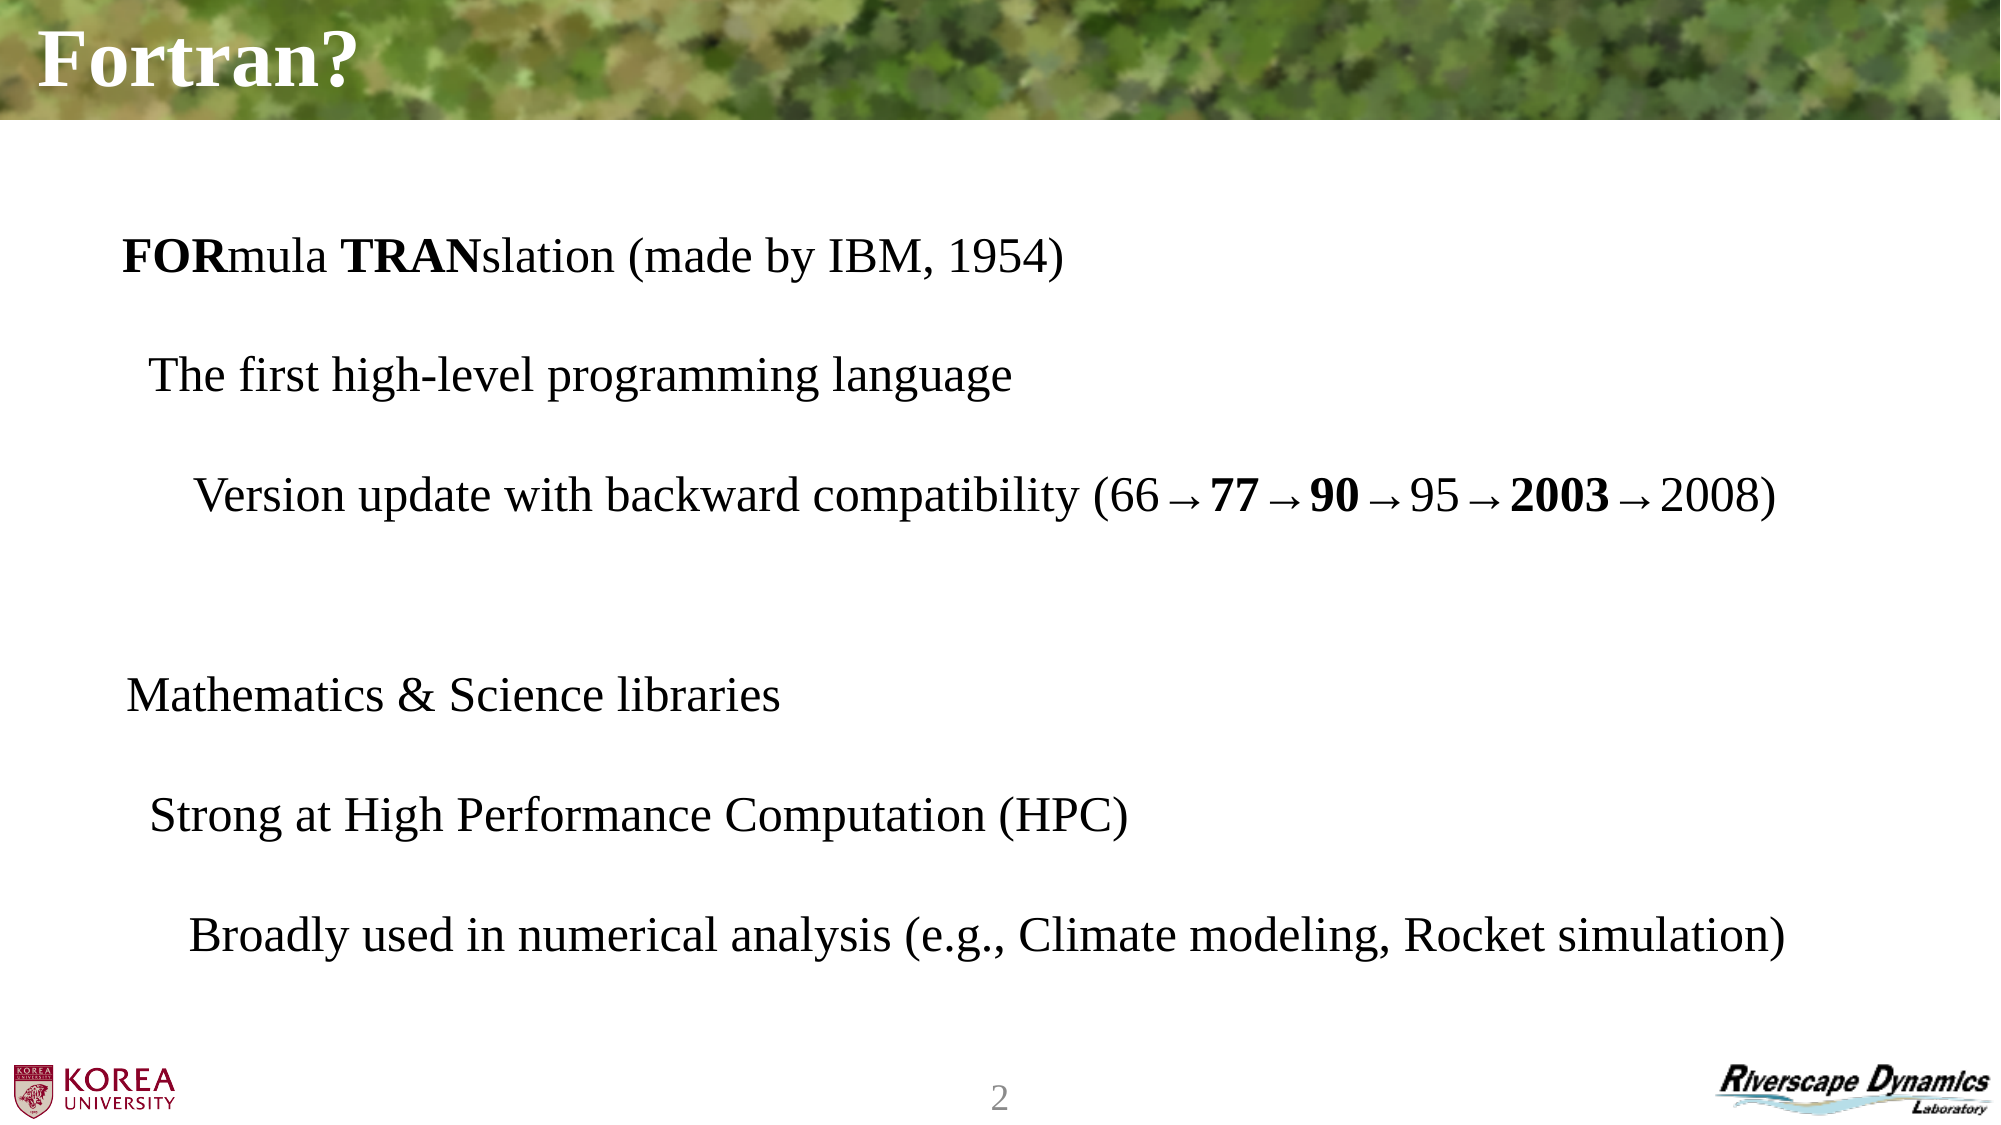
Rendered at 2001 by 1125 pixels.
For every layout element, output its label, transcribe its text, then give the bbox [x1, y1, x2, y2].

picture [0, 0, 2000, 120]
picture [1715, 1063, 1994, 1117]
text_box Version update with backward compatibility (66→77→90→95→2003→2008) [178, 454, 1792, 530]
text_box Broadly used in numerical analysis (e.g., Climate modeling, Rocket simulation) [173, 893, 1803, 969]
picture [14, 1065, 175, 1119]
text_box Strong at High Performance Computation (HPC) [134, 773, 1145, 849]
text_box FORmula TRANslation (made by IBM, 1954) [107, 214, 1080, 290]
text_box Mathematics & Science libraries [111, 653, 797, 729]
title Fortran? [22, 6, 1973, 114]
text_box The first high-level programming language [133, 334, 1029, 410]
slide_number 2 [948, 1065, 1052, 1125]
